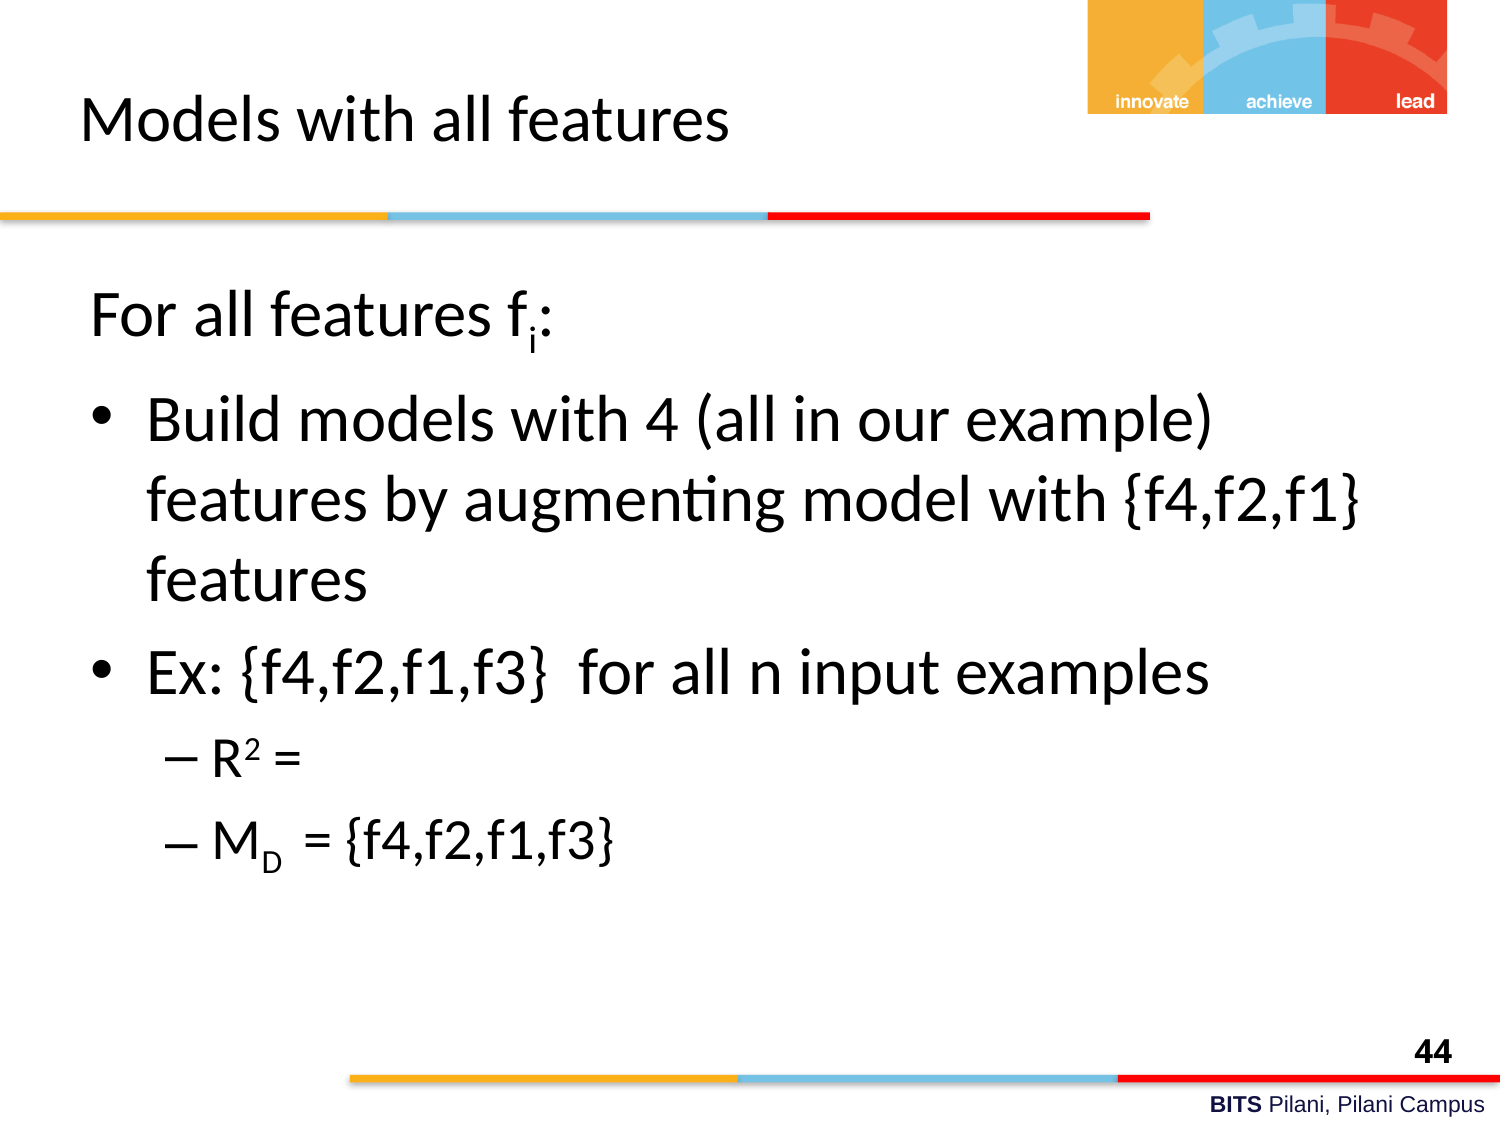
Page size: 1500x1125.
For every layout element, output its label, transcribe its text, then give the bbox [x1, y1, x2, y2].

slide_number 44 [1399, 1023, 1500, 1072]
title Models with all features [64, 45, 1069, 185]
picture [1087, 0, 1448, 114]
